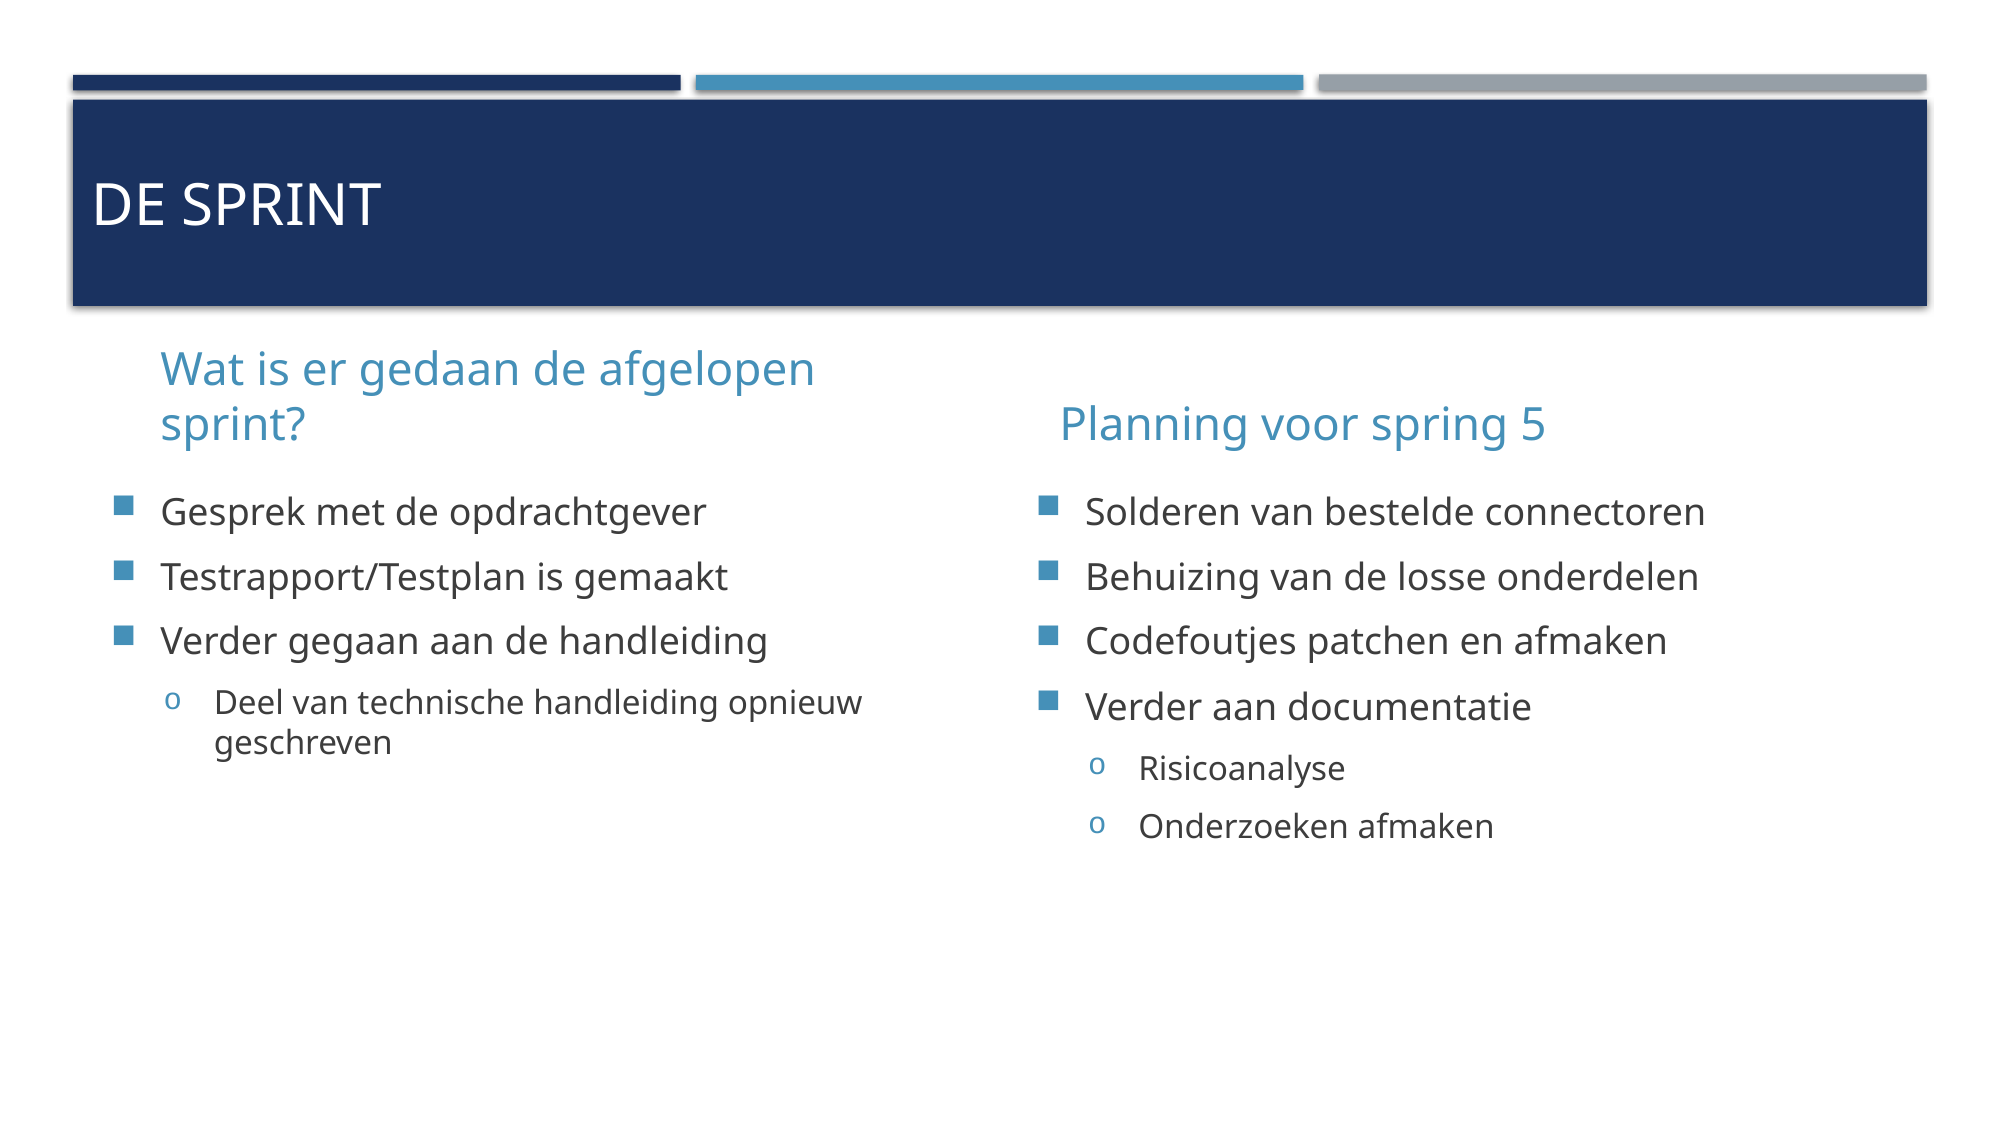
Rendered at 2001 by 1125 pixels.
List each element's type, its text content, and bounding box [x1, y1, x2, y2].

list Wat is er gedaan de afgelopen sprint? [145, 369, 980, 458]
title De sprint [76, 99, 1905, 305]
list Solderen van bestelde connectoren Behuizing van de losse onderdelen Codefoutjes patchen en afmaken Verder aan documentatie Risicoanalyse Onderzoeken afmaken [1019, 479, 1905, 962]
list Gesprek met de opdrachtgever Testrapport/Testplan is gemaakt Verder gegaan aan de handleiding Deel van technische handleiding opnieuw geschreven [95, 479, 980, 962]
text_box Planning voor spring 5 [1044, 368, 1879, 457]
